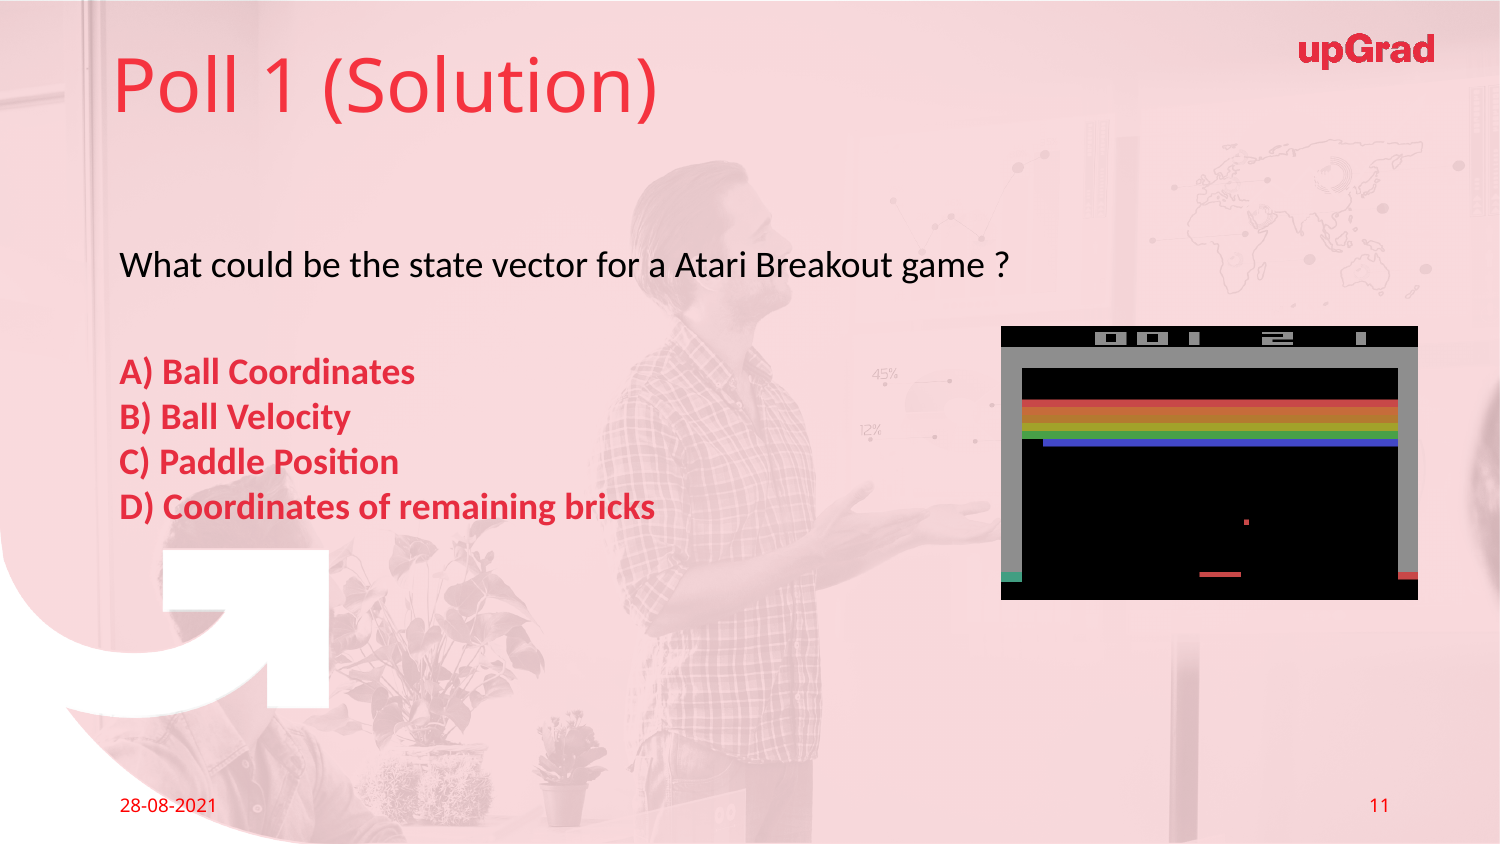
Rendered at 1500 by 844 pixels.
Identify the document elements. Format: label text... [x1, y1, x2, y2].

picture [1299, 33, 1434, 70]
text_box [0, 0, 1500, 844]
text_box A) Ball Coordinates B) Ball Velocity C) Paddle Position D) Coordinates of remaining bricks [104, 339, 734, 535]
text_box 28-08-2021 [104, 782, 443, 827]
text_box What could be the state vector for a Atari Breakout game ? [104, 232, 1437, 293]
text_box 11 [1068, 782, 1406, 828]
picture [1001, 326, 1418, 600]
text_box Poll 1 (Solution) [100, 33, 1002, 144]
